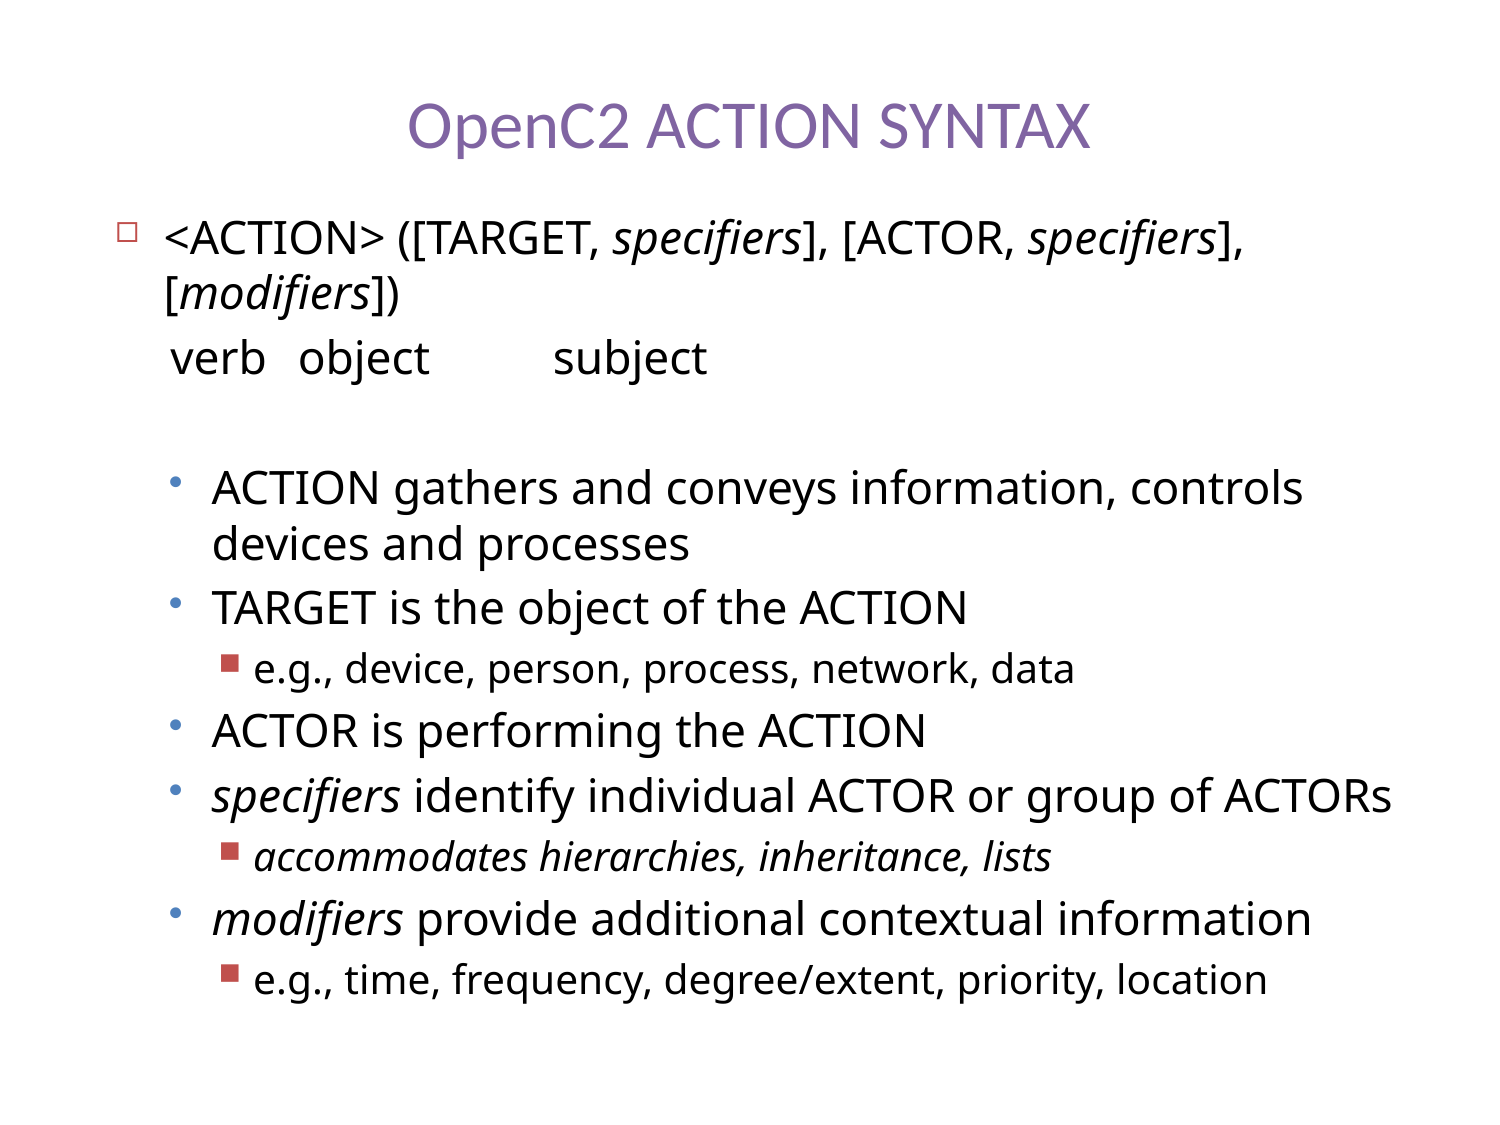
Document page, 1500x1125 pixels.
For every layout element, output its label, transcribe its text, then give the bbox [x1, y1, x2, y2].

title OpenC2 ACTION SYNTAX [75, 27, 1425, 216]
text_box <ACTION> ([TARGET, specifiers], [ACTOR, specifiers], [modifiers]) verb object subject ACTION gathers and conveys information, controls devices and processes TARGET is the object of the ACTION e.g., device, person, process, network, data ACTOR is performing the ACTION specifiers identify individual ACTOR or group of ACTORs accommodates hierarchies, inheritance, lists modifiers provide additional contextual information e.g., time, frequency, degree/extent, priority, location [100, 200, 1488, 1026]
